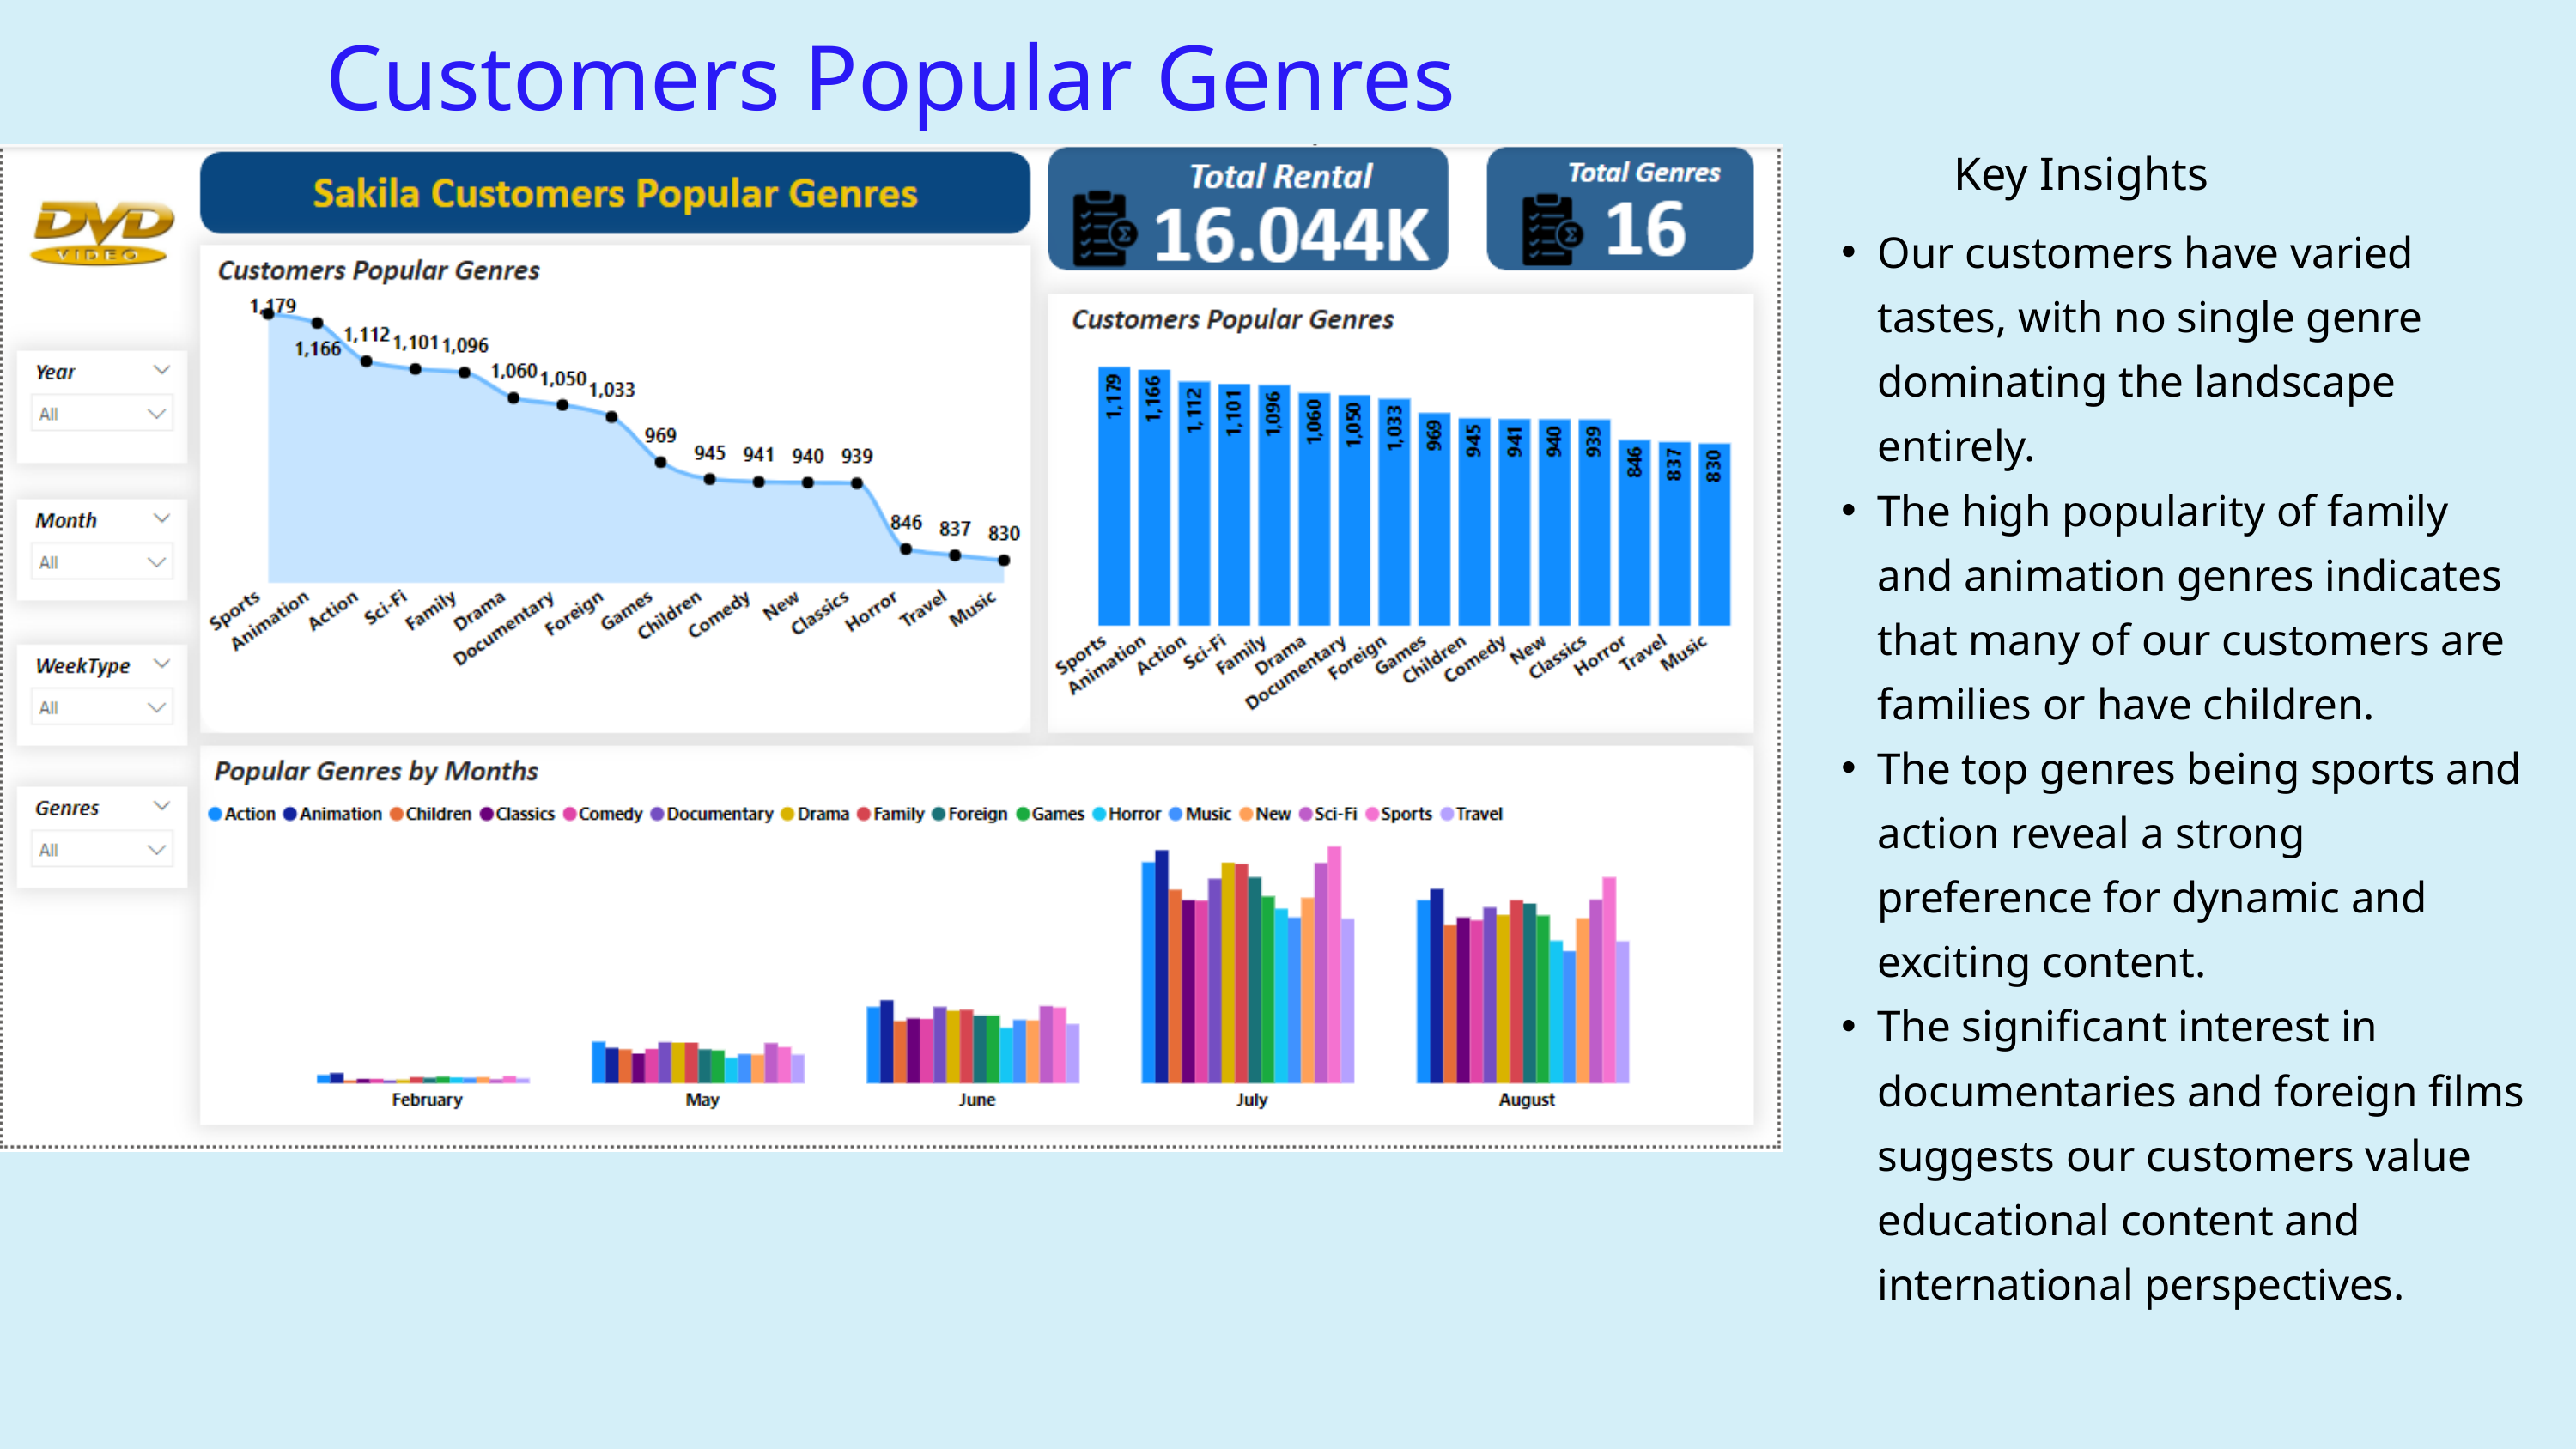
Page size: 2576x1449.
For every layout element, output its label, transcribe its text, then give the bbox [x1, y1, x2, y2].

text_box Our customers have varied tastes, with no single genre dominating the landscape entirely. The high popularity of family and animation genres indicates that many of our customers are families or have children. The top genres being sports and action reveal a strong preference for dynamic and exciting content. The significant interest in documentaries and foreign films suggests our customers value educational content and international perspectives. [1805, 212, 2529, 1309]
text_box Key Insights [1949, 136, 2214, 200]
text_box [0, 144, 1783, 1152]
text_box Customers Popular Genres [270, 3, 1512, 129]
